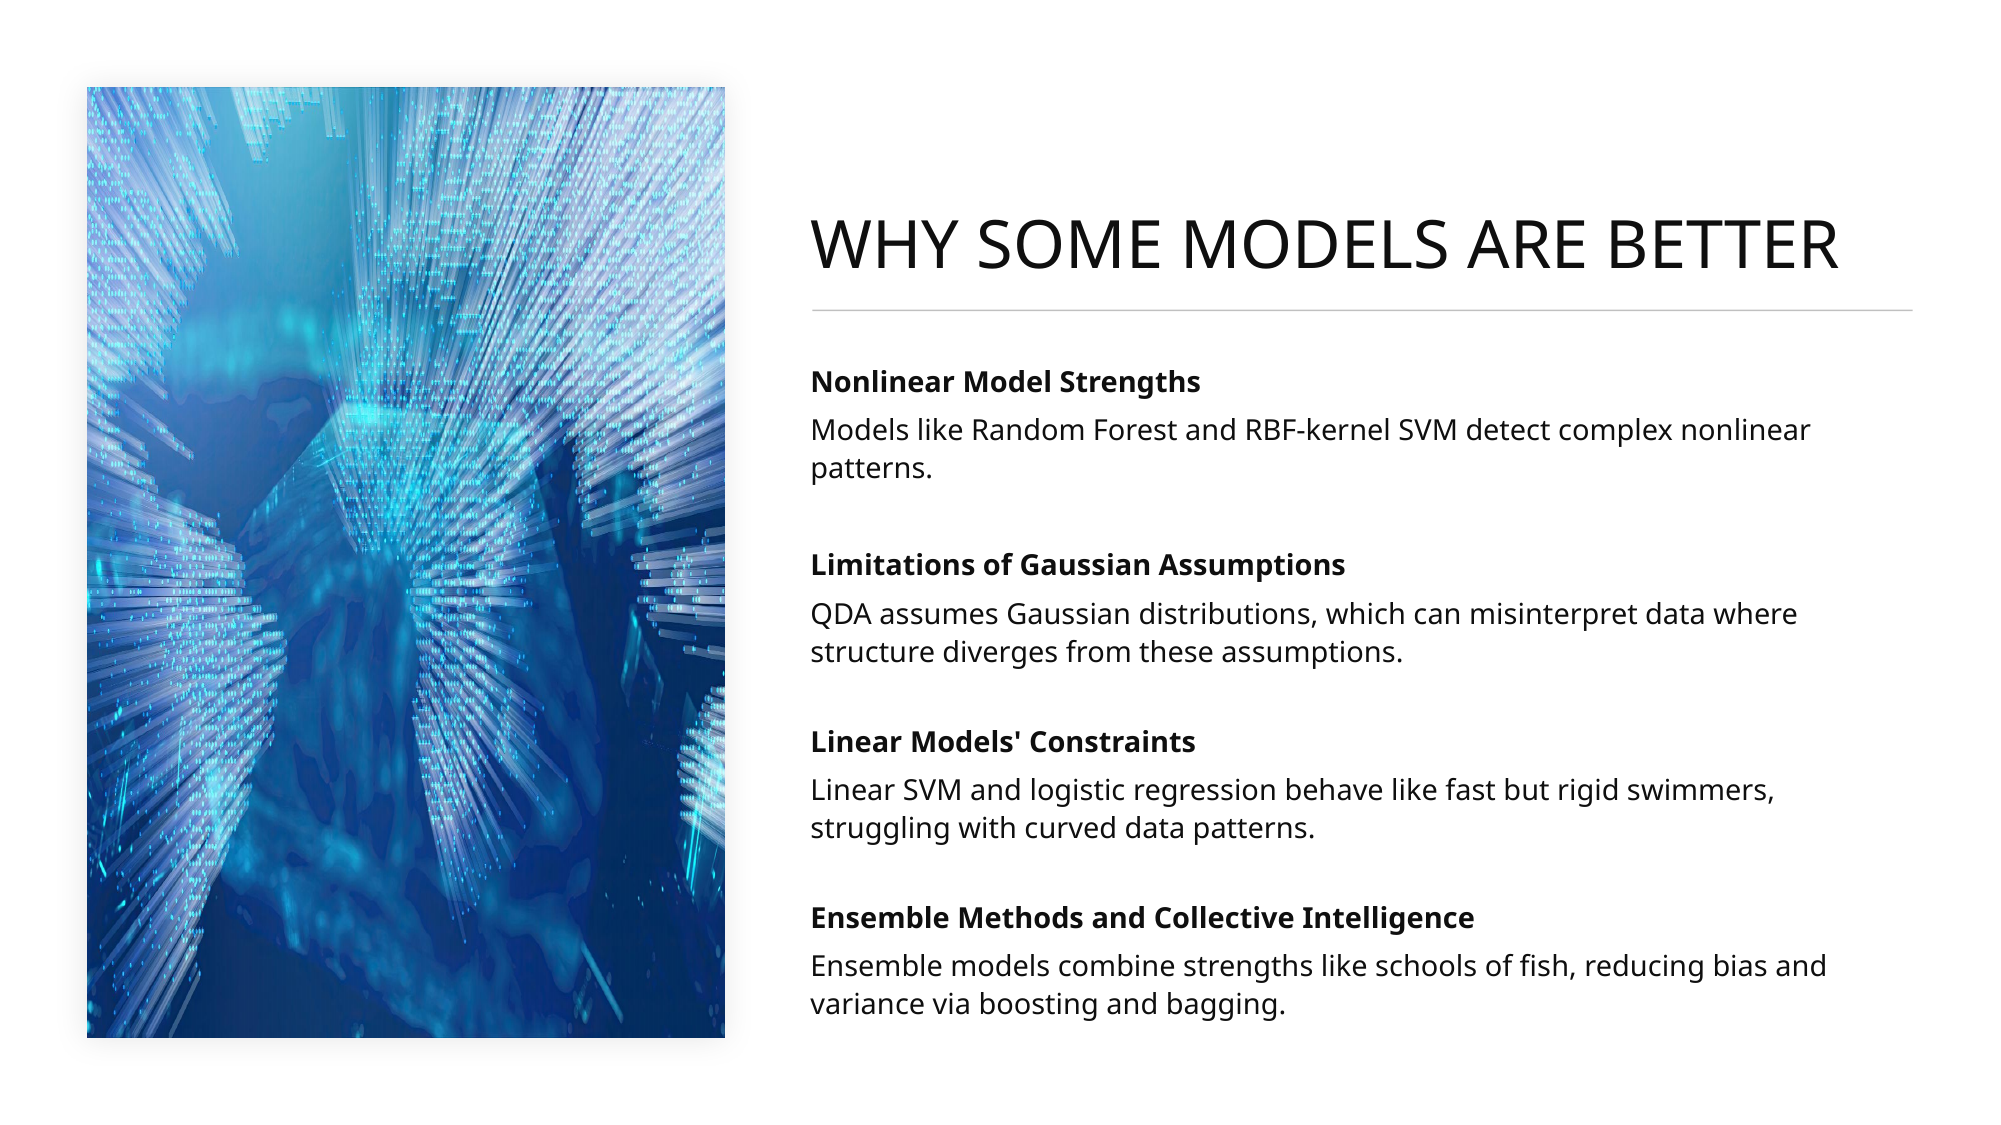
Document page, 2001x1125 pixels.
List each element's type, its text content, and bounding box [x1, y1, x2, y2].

title Why Some models are better [795, 83, 1910, 291]
picture [86, 86, 726, 1039]
list Nonlinear Model Strengths Models like Random Forest and RBF‑kernel SVM detect complex nonlinear patterns. Limitations of Gaussian Assumptions QDA assumes Gaussian distributions, which can misinterpret data where structure diverges from these assumptions. Linear Models' Constraints Linear SVM and logistic regression behave like fast but rigid swimmers, struggling with curved data patterns. Ensemble Methods and Collective Intelligence Ensemble models combine strengths like schools of fish, reducing bias and variance via boosting and bagging. [795, 352, 1910, 1036]
